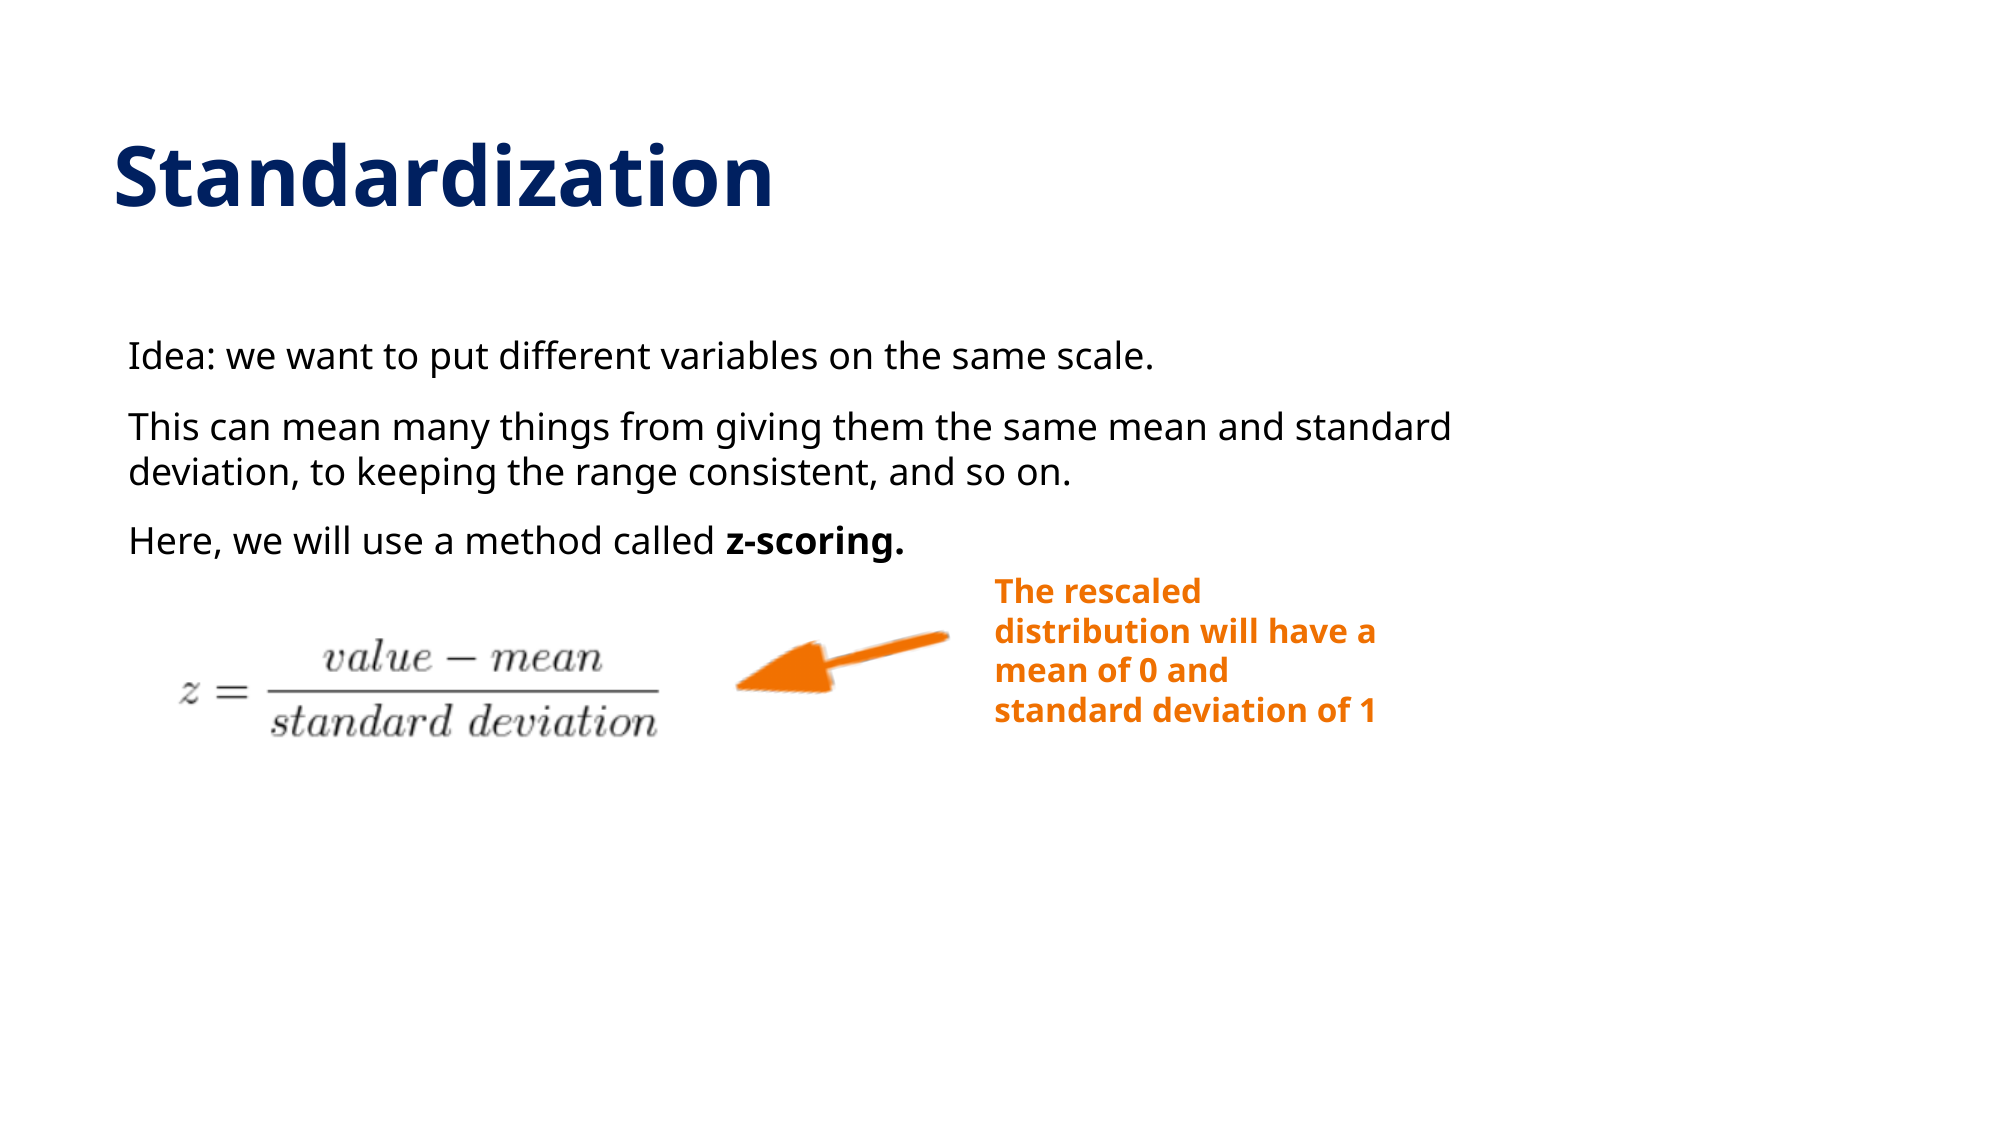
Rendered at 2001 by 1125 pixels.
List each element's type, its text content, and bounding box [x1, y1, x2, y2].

picture [718, 607, 964, 716]
text_box The rescaled distribution will have a mean of 0 and standard deviation of 1 [979, 562, 1399, 737]
text_box Idea: we want to put different variables on the same scale. This can mean many things from giving them the same mean and standard deviation, to keeping the range consistent, and so on. Here, we will use a method called z-scoring. [113, 325, 1627, 685]
picture [152, 596, 688, 754]
text_box Standardization [98, 116, 1000, 231]
